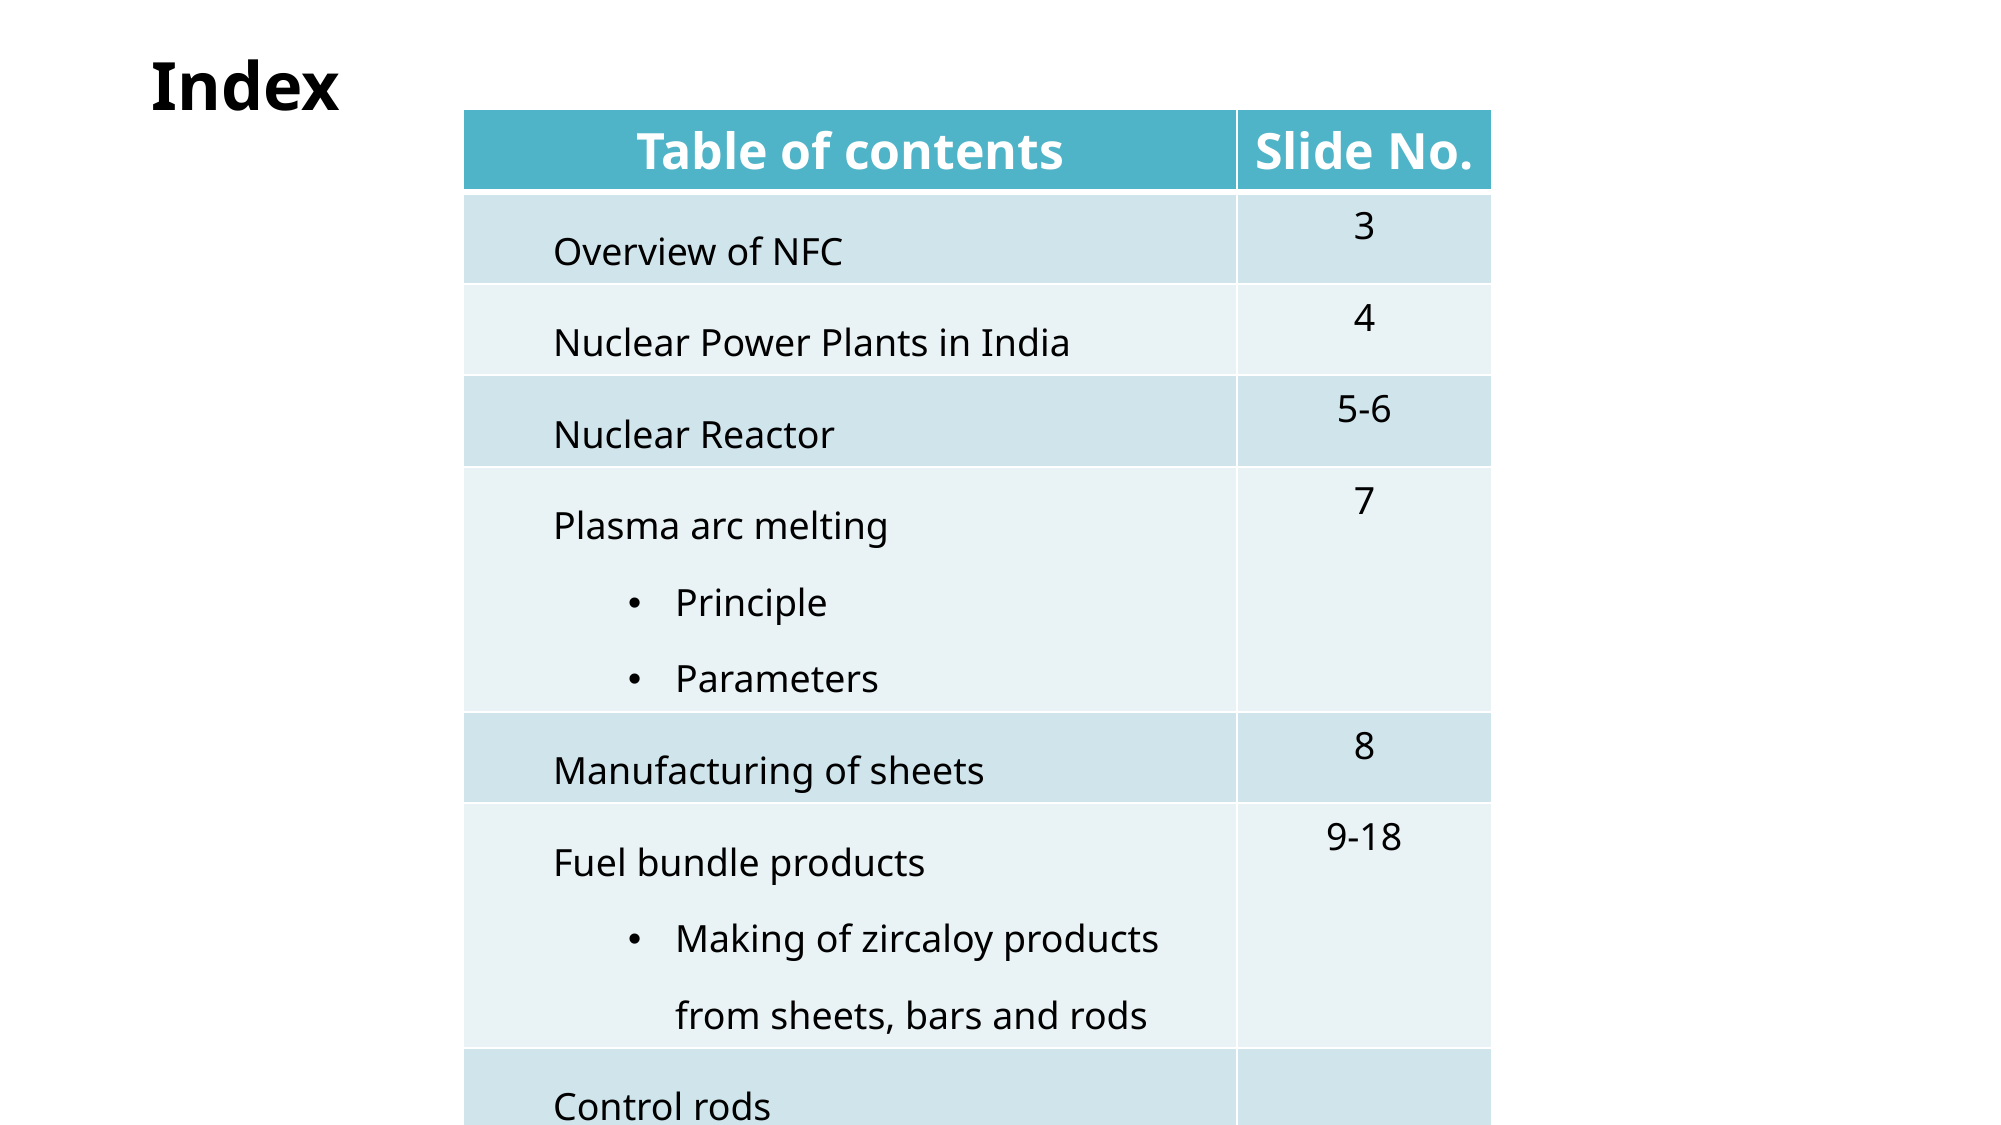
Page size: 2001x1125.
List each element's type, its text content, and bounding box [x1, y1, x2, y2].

table_cell 3 [1238, 195, 1491, 283]
table_header Table of contents [464, 110, 1236, 189]
table_cell Manufacturing of sheets [464, 713, 1236, 802]
table_cell 9-18 [1238, 804, 1491, 1047]
table_cell 7 [1238, 468, 1491, 711]
table_cell 8 [1238, 713, 1491, 802]
table_cell [1238, 1049, 1491, 1125]
table_cell Fuel bundle products Making of zircaloy products from sheets, bars and rods [464, 804, 1236, 1047]
table_cell Nuclear Power Plants in India [464, 285, 1236, 374]
table_cell Overview of NFC [464, 195, 1236, 283]
table_cell 5-6 [1238, 376, 1491, 466]
table_cell Nuclear Reactor [464, 376, 1236, 466]
text_box Index [136, 35, 1137, 131]
table_cell Plasma arc melting Principle Parameters [464, 468, 1236, 711]
table_header Slide No. [1238, 110, 1491, 189]
table_cell 4 [1238, 285, 1491, 374]
table_cell Control rods [464, 1049, 1236, 1125]
